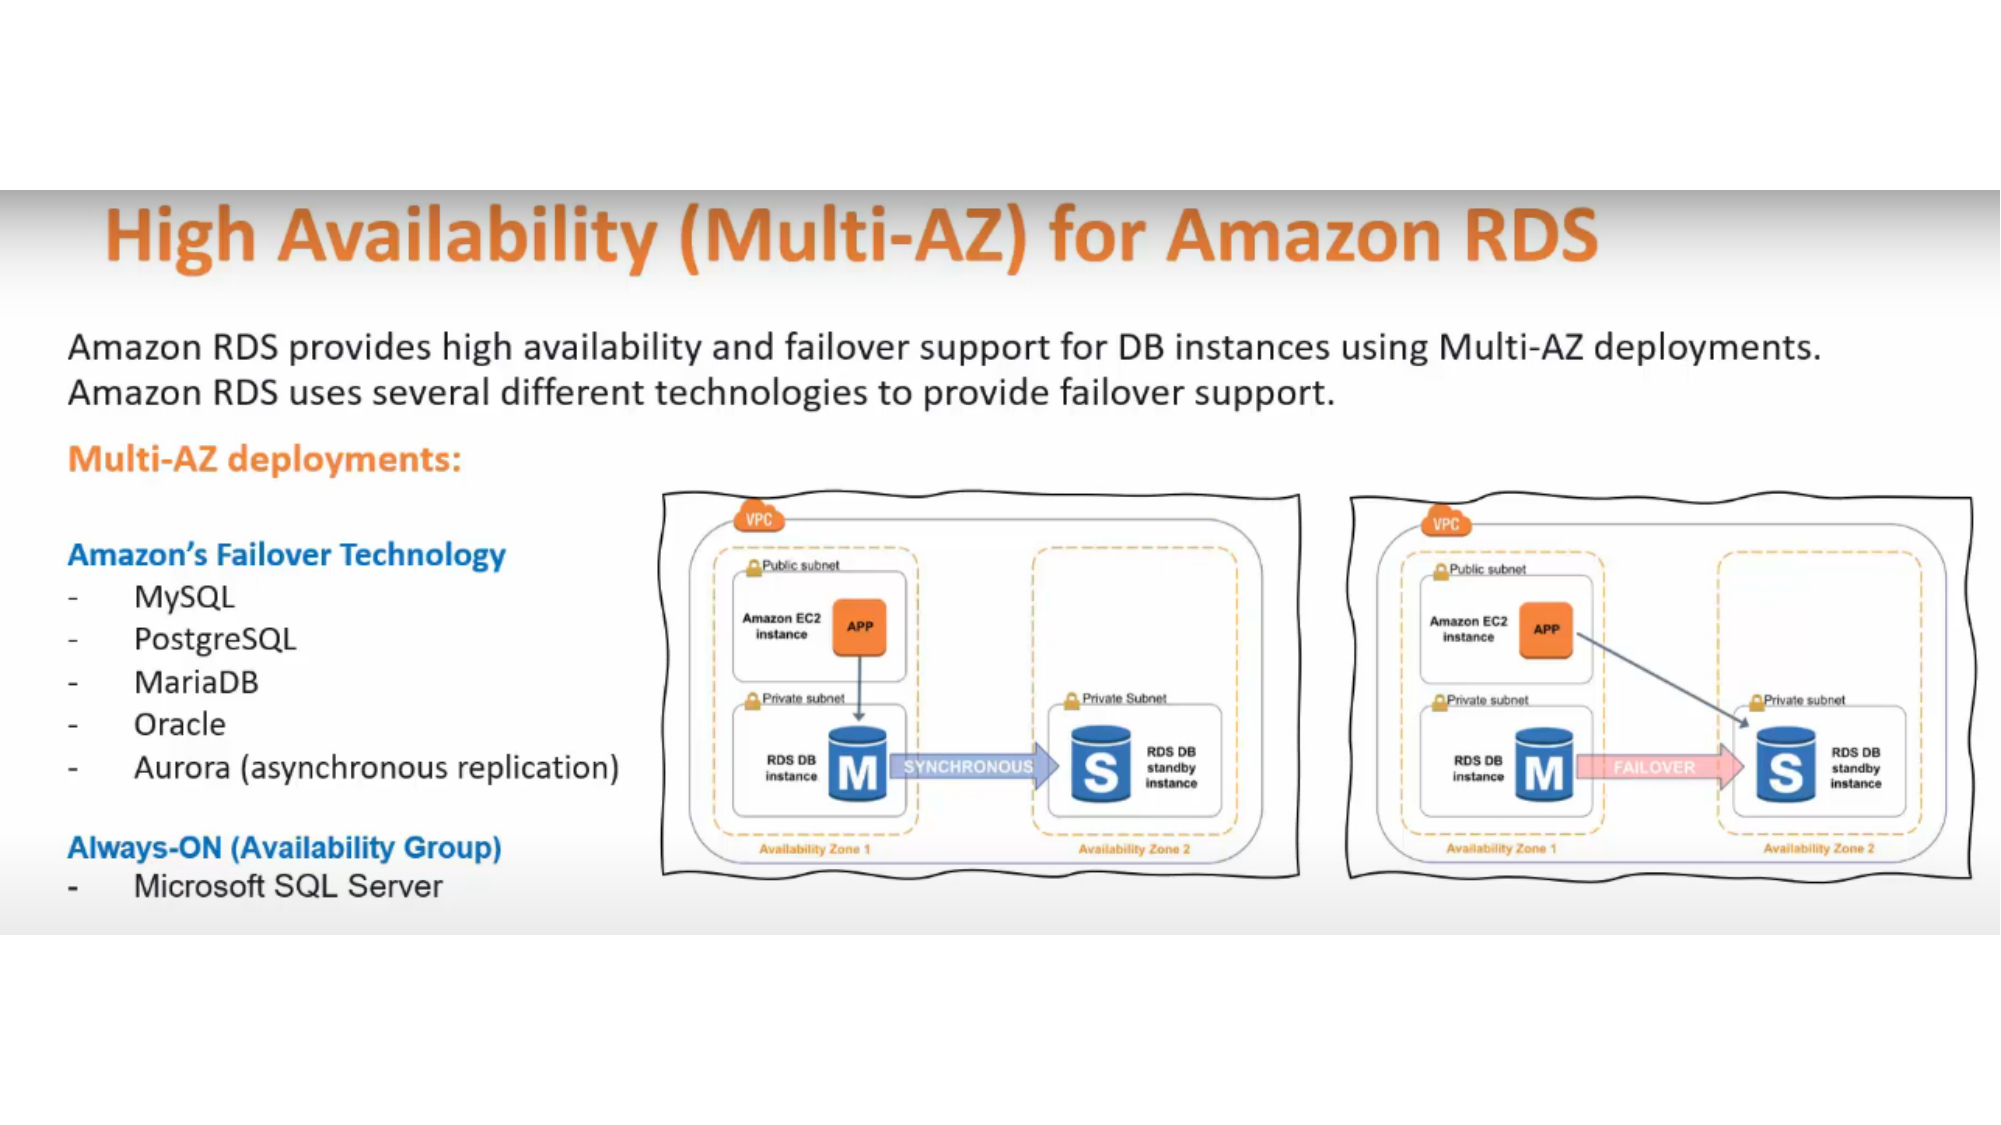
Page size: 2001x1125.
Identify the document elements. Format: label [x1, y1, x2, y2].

picture [0, 190, 2000, 935]
